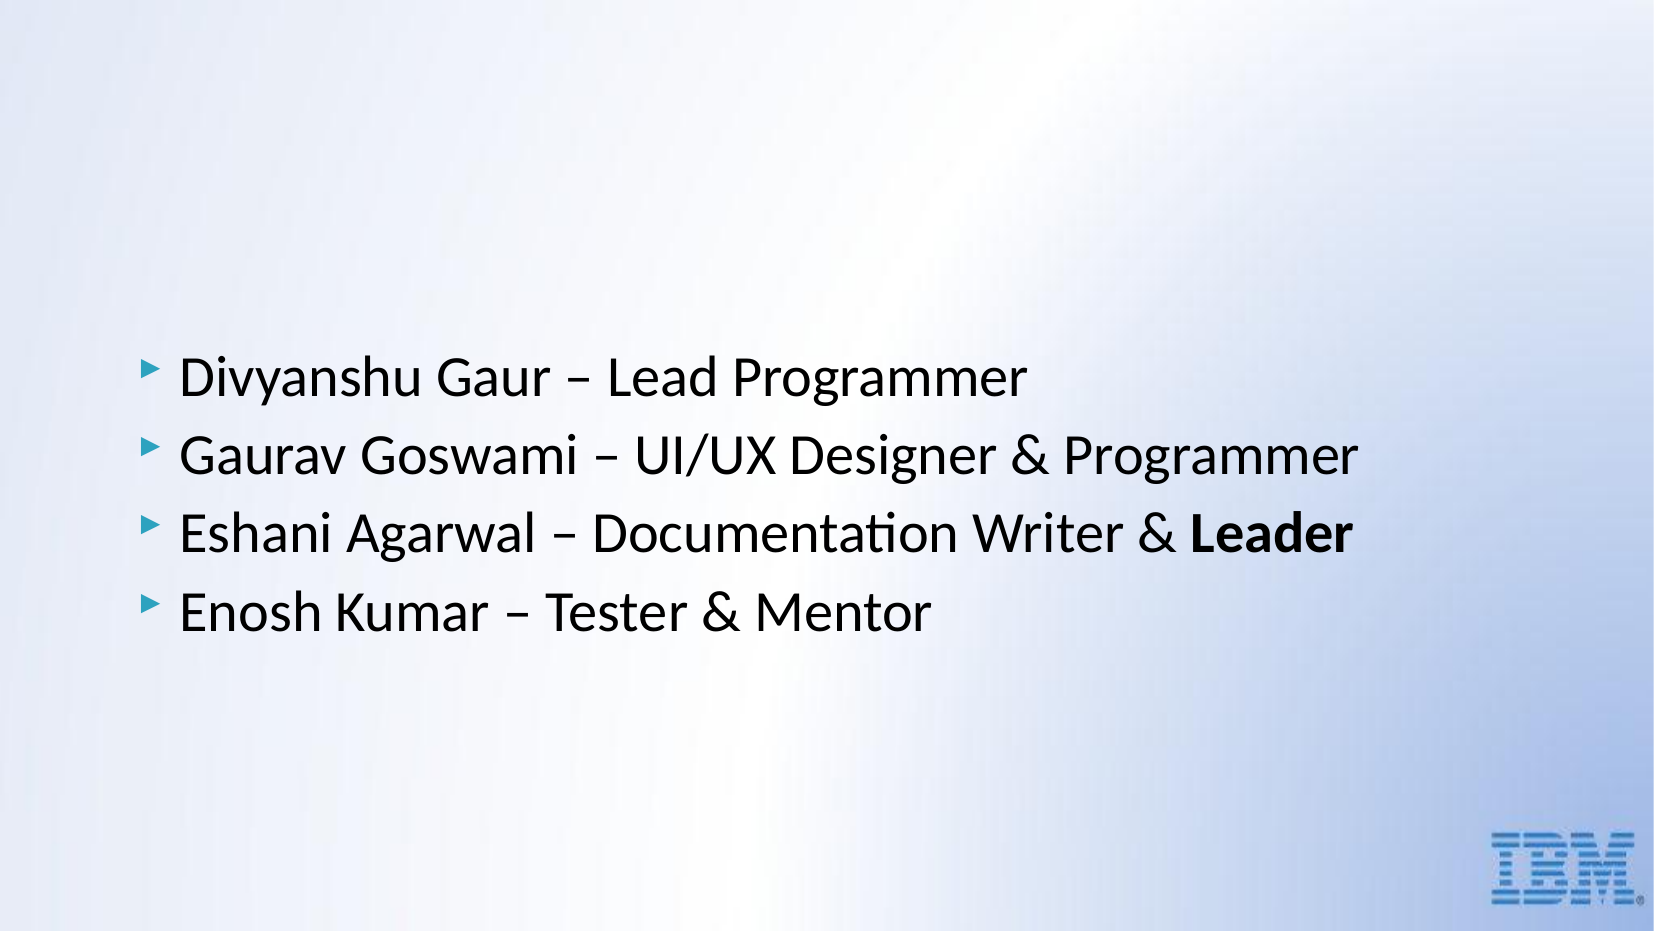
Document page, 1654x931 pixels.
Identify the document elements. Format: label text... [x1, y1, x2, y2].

picture [0, 0, 1654, 931]
text_box Divyanshu Gaur – Lead Programmer Gaurav Goswami – UI/UX Designer & Programmer Eshani Agarwal – Documentation Writer & Leader Enosh Kumar – Tester & Mentor [104, 52, 1545, 870]
